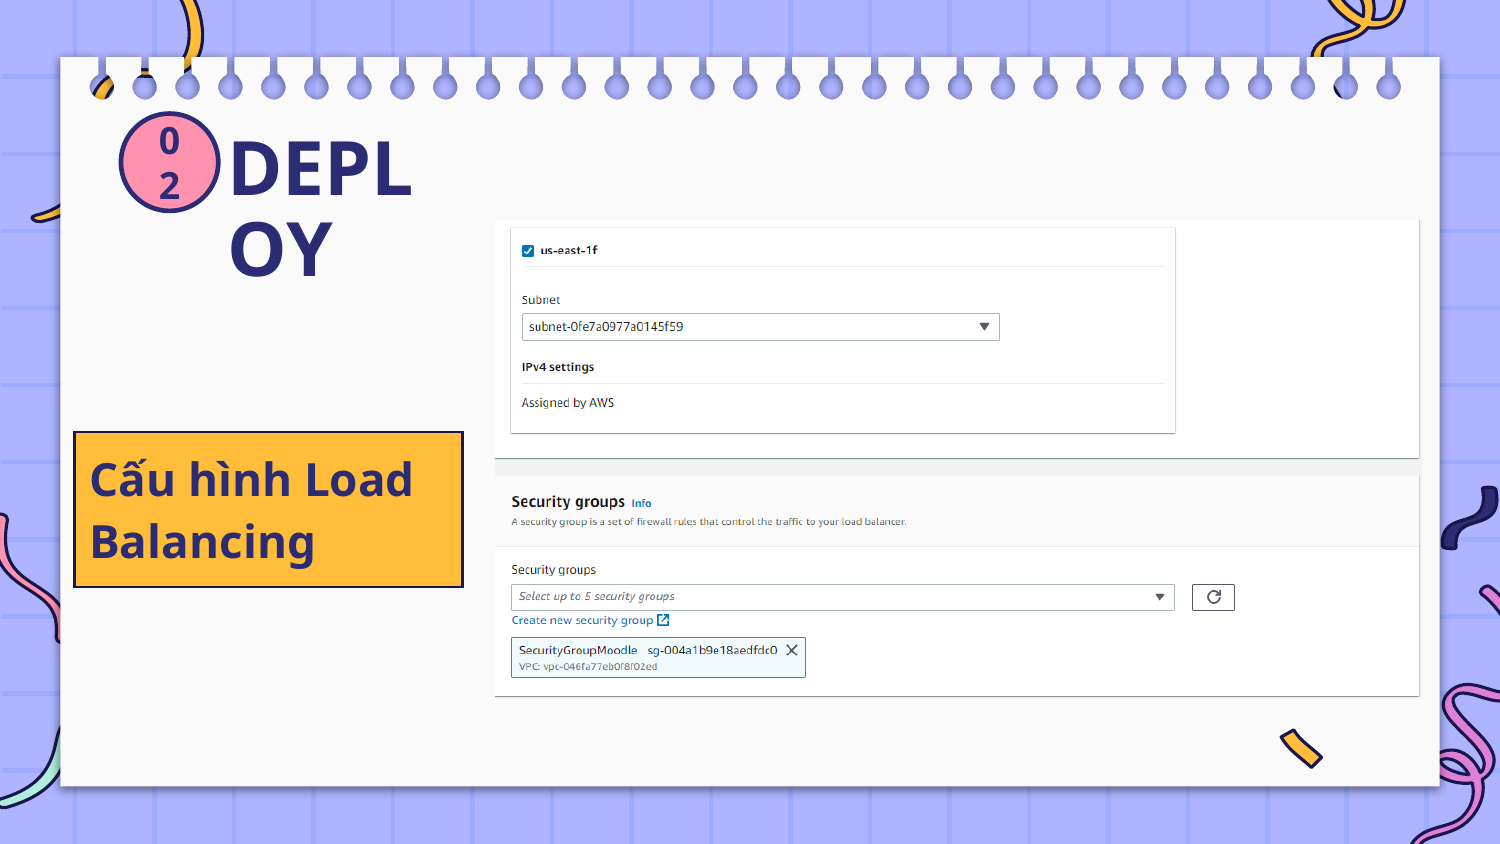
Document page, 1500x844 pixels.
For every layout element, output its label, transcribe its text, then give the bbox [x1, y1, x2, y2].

picture [494, 220, 1422, 698]
text_box 02 [120, 113, 219, 211]
title DEPLOY [227, 115, 463, 210]
text_box [1281, 729, 1322, 768]
table_header Cấu hình Load Balancing [76, 433, 461, 586]
